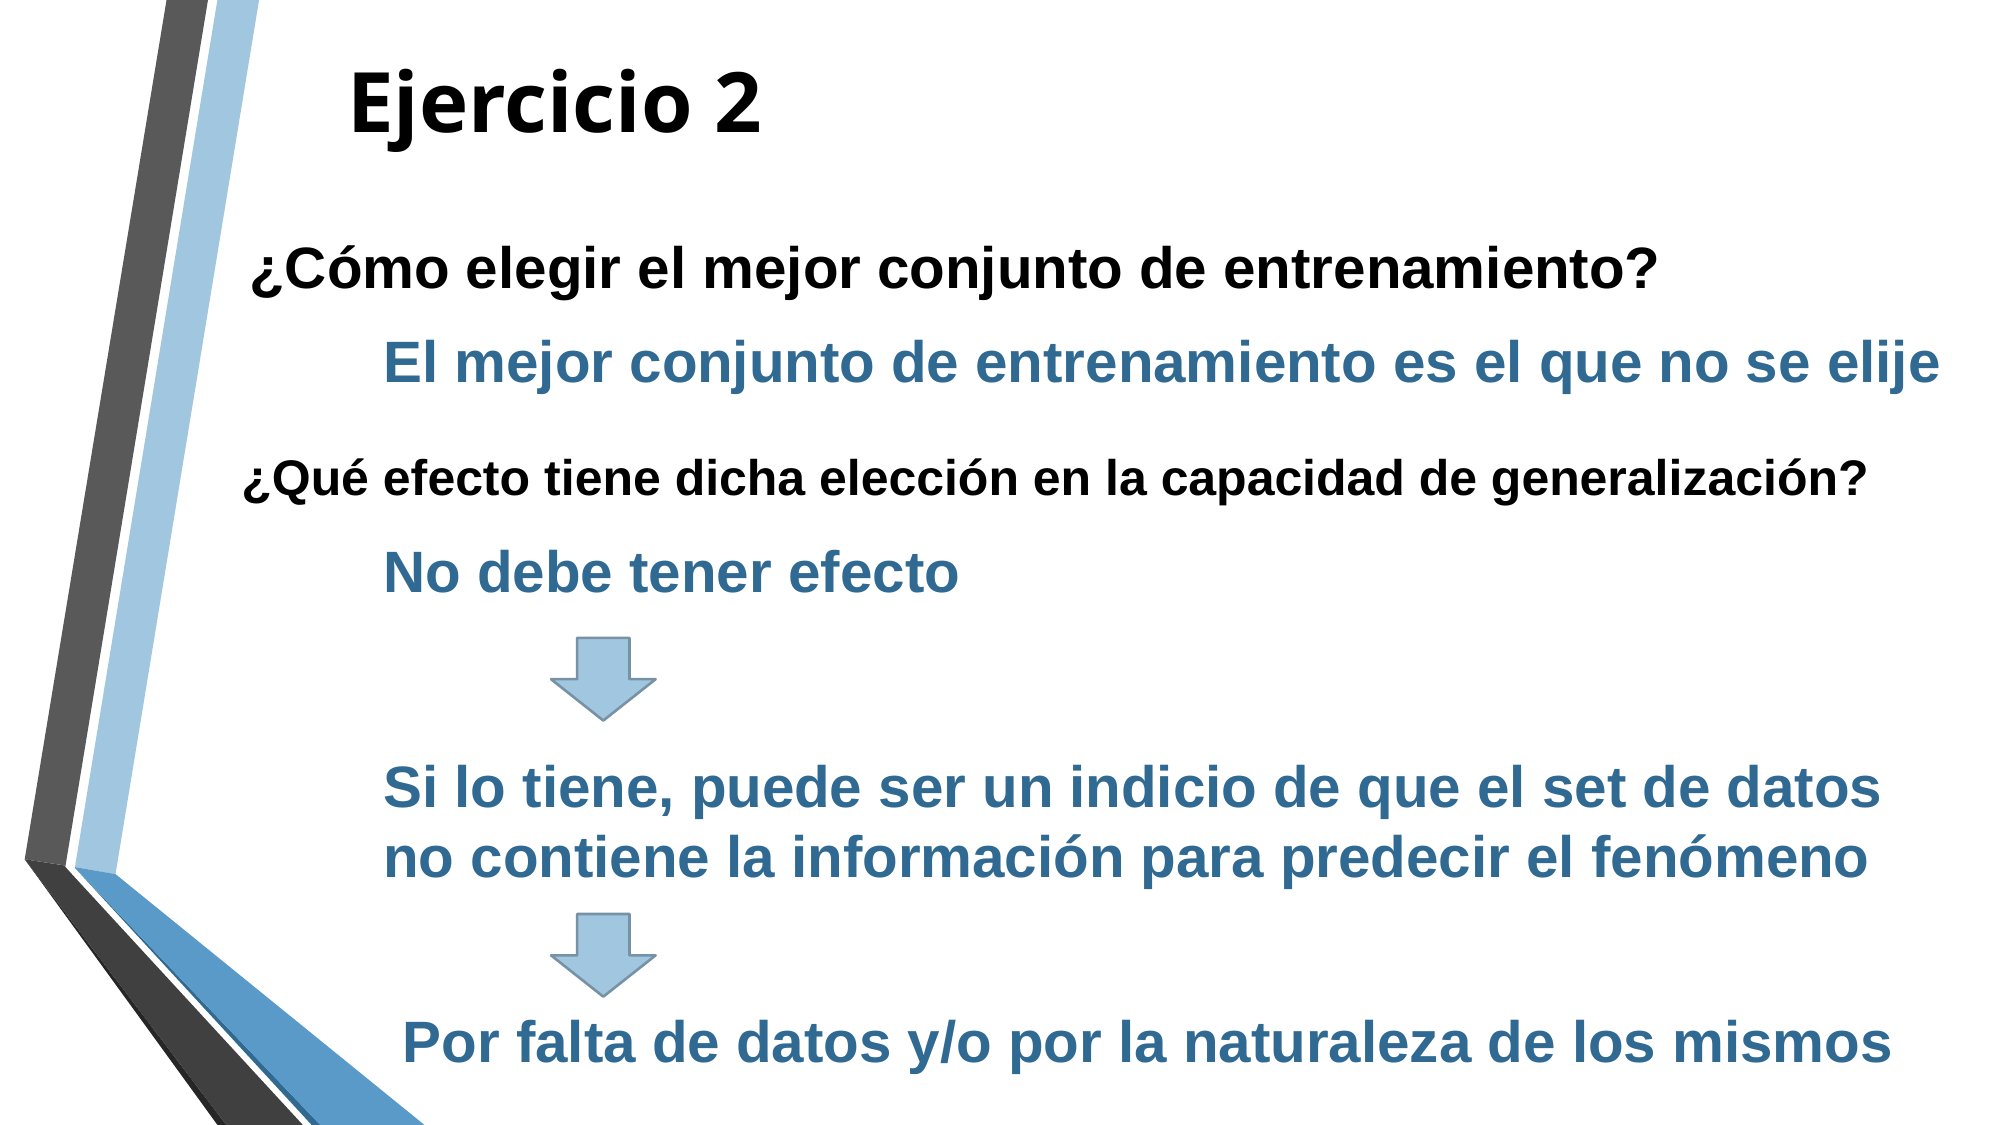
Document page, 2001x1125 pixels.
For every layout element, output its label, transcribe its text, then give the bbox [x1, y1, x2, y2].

text_box [549, 912, 657, 996]
text_box No debe tener efecto [368, 526, 1025, 612]
text_box Si lo tiene, puede ser un indicio de que el set de datos no contiene la información para predecir el fenómeno [368, 741, 1914, 897]
text_box [549, 636, 657, 722]
text_box El mejor conjunto de entrenamiento es el que no se elije [368, 316, 2000, 402]
title Ejercicio 2 [332, 23, 1081, 175]
text_box Por falta de datos y/o por la naturaleza de los mismos [388, 996, 1933, 1082]
text_box ¿Qué efecto tiene dicha elección en la capacidad de generalización? [217, 438, 2000, 514]
text_box ¿Cómo elegir el mejor conjunto de entrenamiento? [234, 222, 1798, 378]
